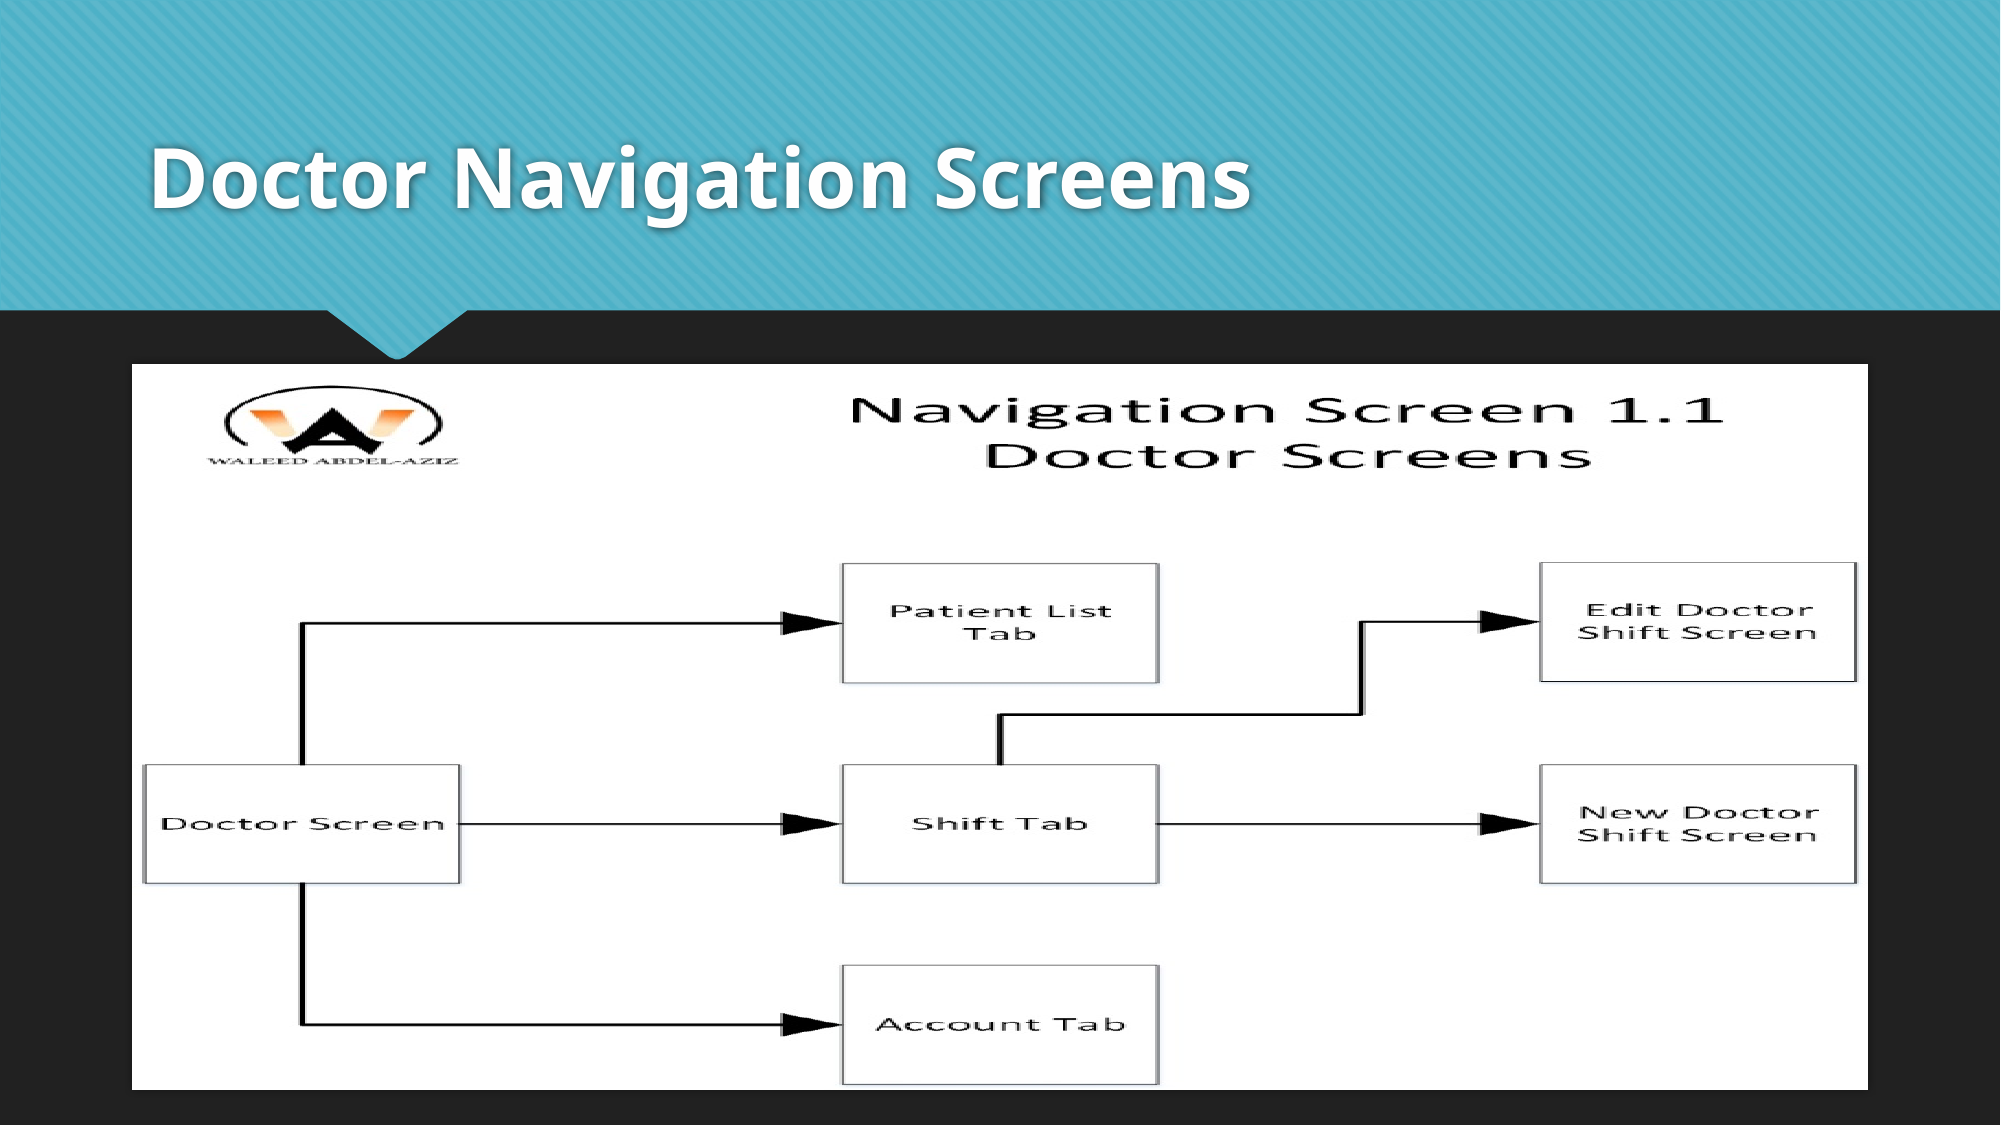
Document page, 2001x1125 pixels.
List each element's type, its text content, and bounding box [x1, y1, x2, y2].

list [132, 364, 1868, 1091]
title Doctor Navigation Screens [132, 73, 1868, 233]
